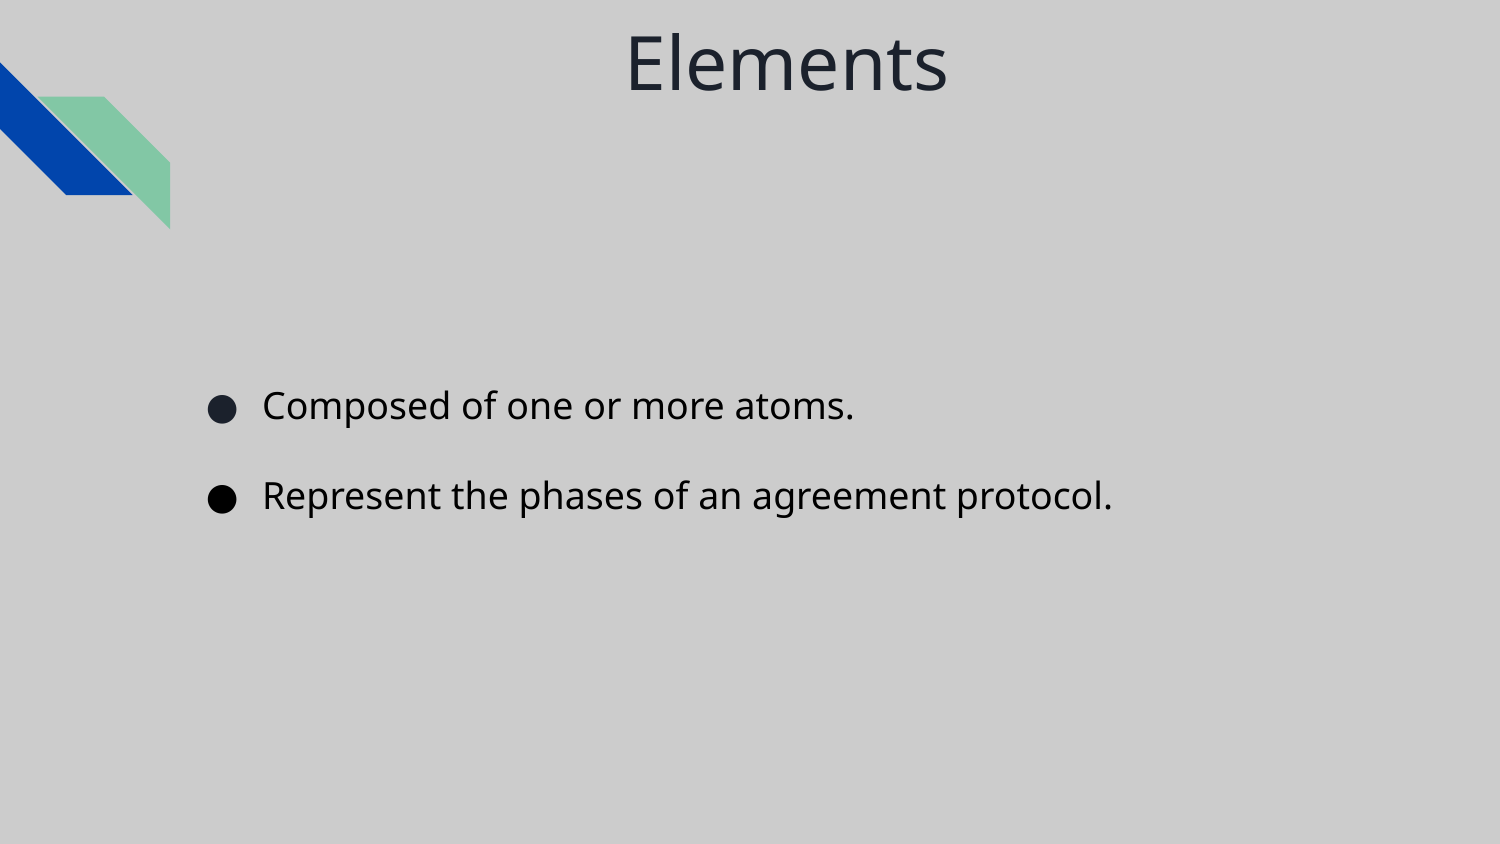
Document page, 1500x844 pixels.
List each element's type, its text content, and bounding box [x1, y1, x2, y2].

title Elements [209, 0, 1365, 128]
subtitle Composed of one or more atoms. Represent the phases of an agreement protocol. [172, 322, 1427, 503]
